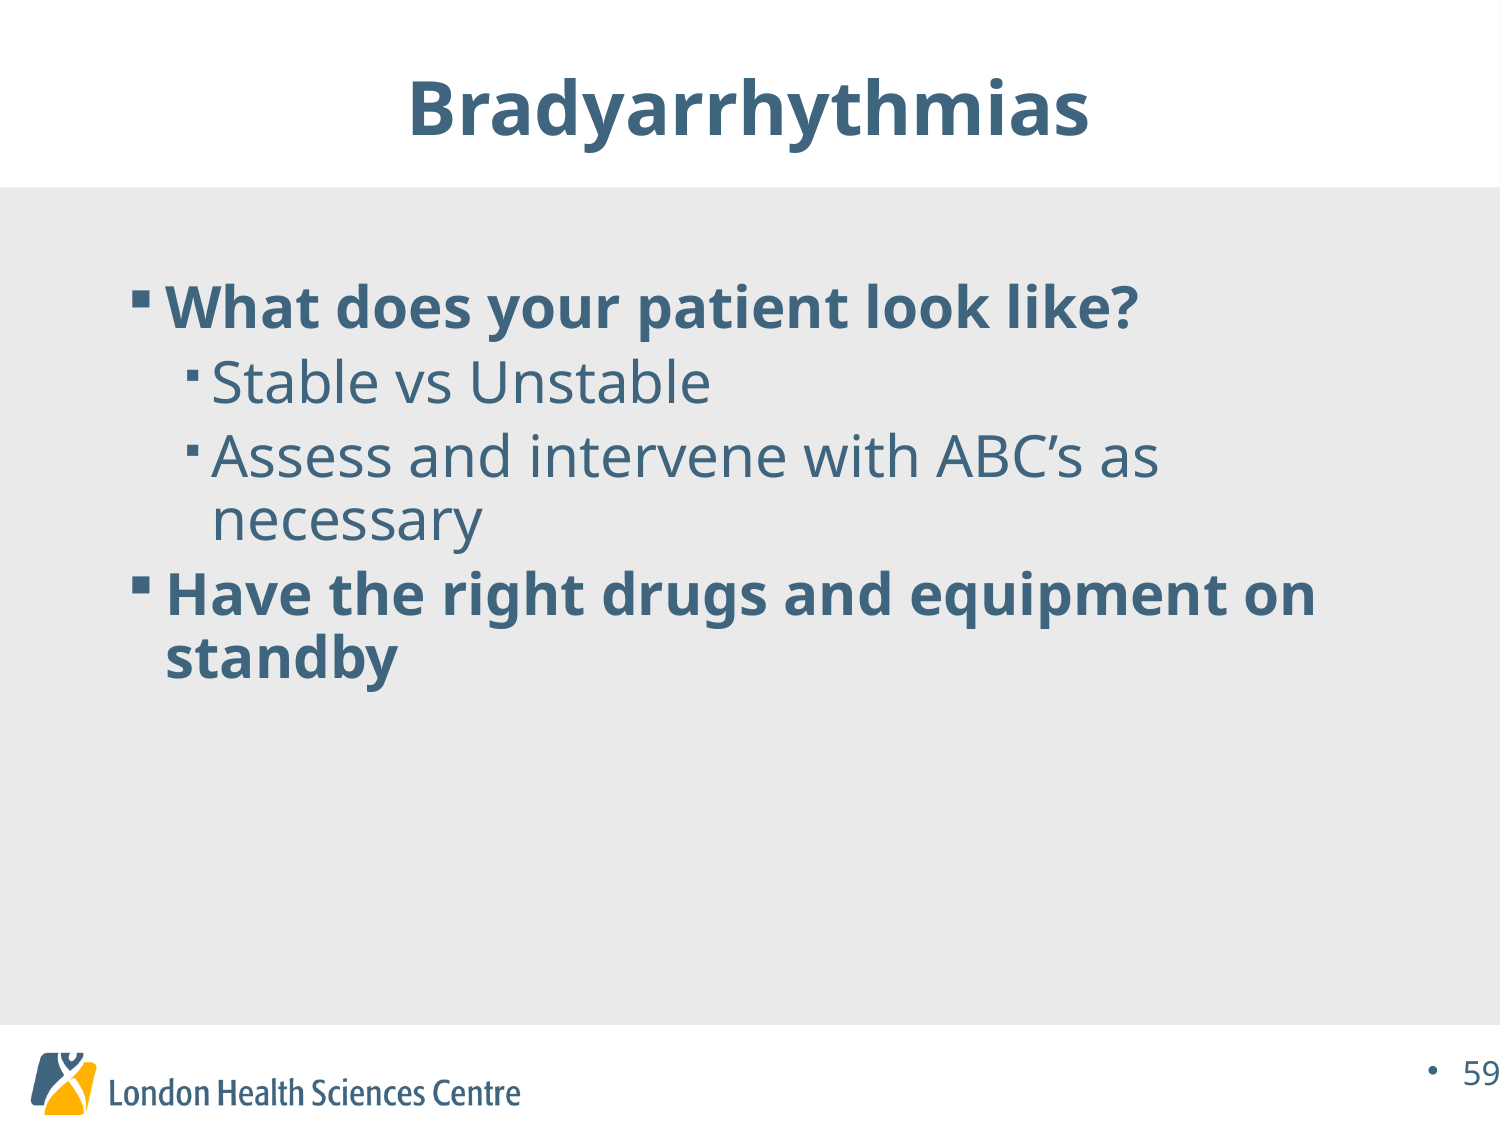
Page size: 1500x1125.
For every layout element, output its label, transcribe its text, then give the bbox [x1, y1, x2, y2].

picture [12, 1034, 538, 1122]
title Bradyarrhythmias [0, 0, 1500, 188]
list What does your patient look like? Stable vs Unstable Assess and intervene with ABC’s as necessary Have the right drugs and equipment on standby [112, 270, 1388, 1006]
